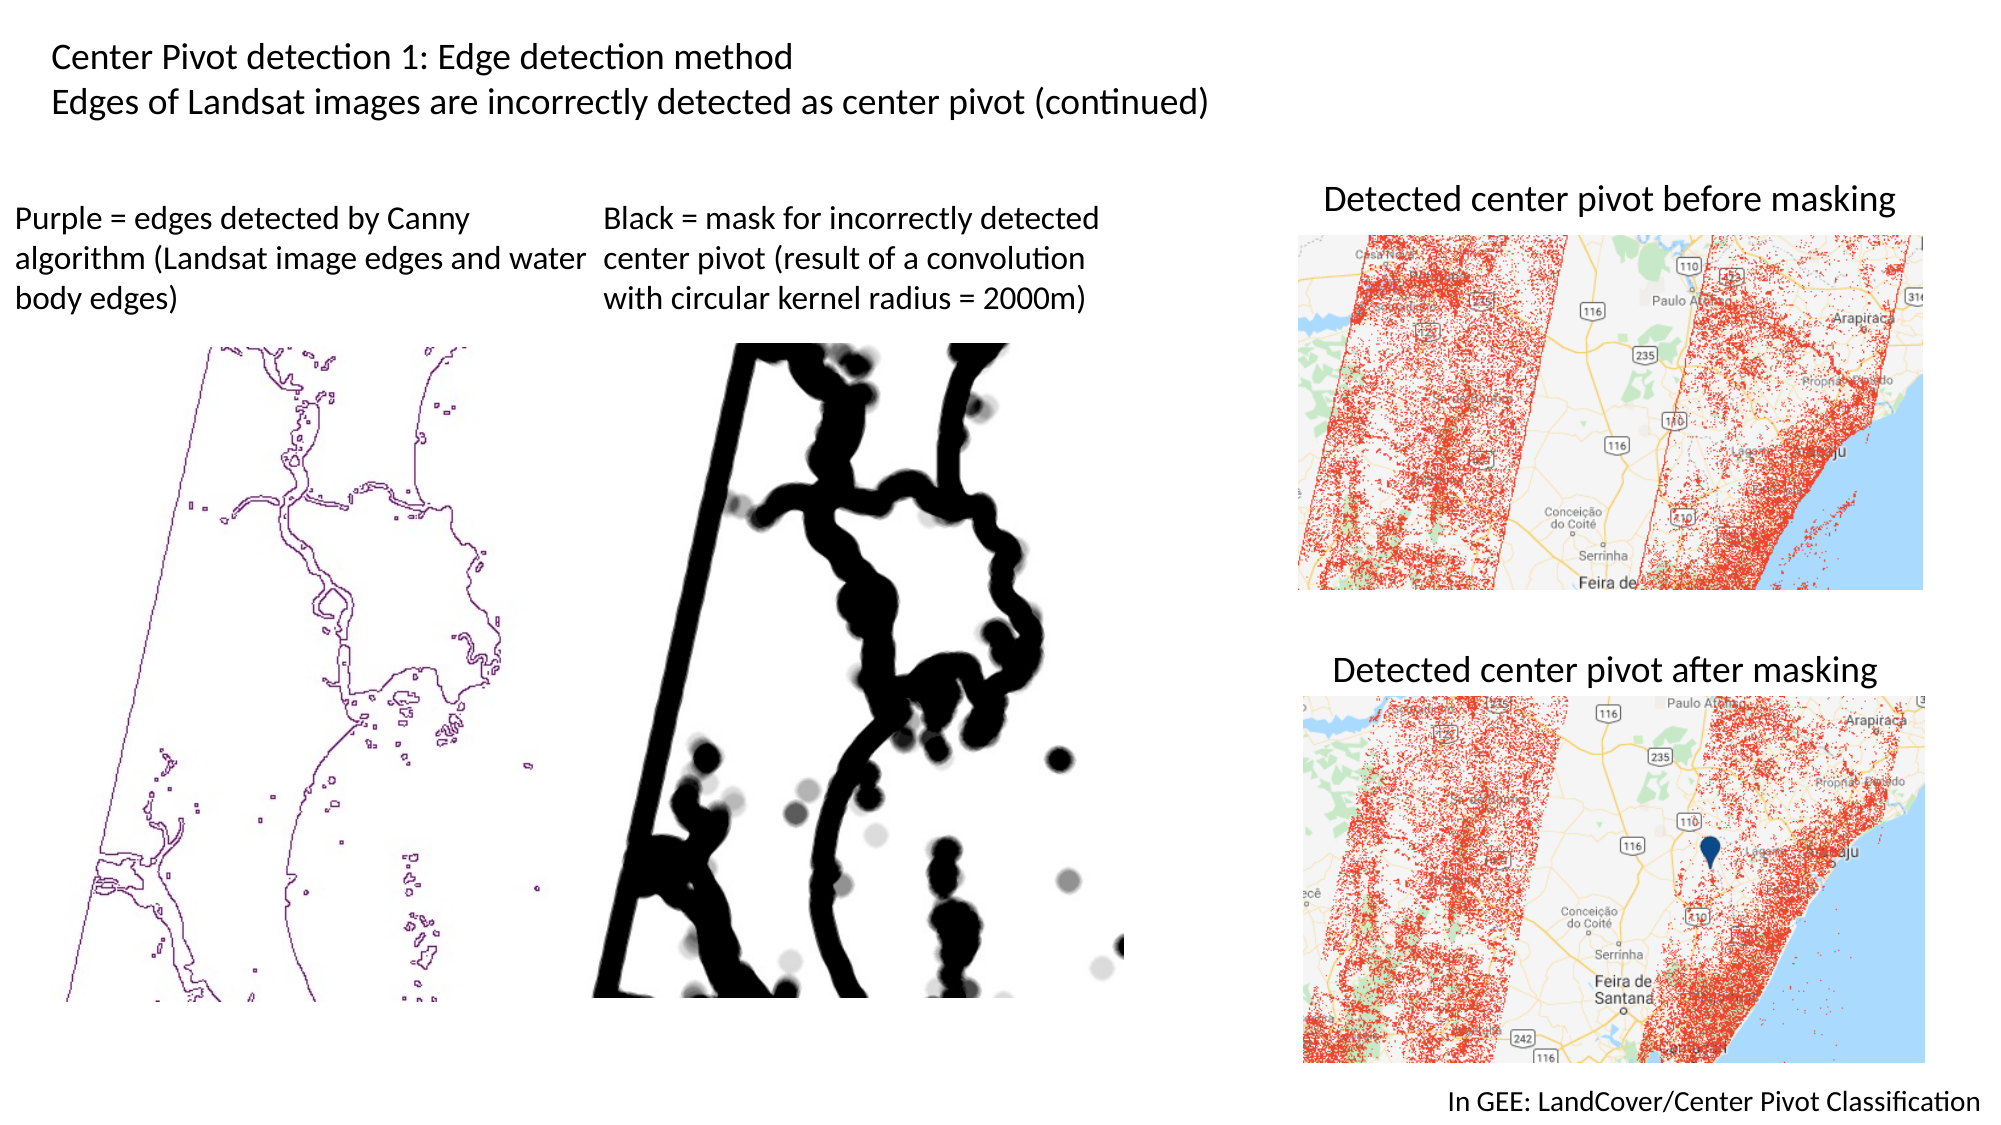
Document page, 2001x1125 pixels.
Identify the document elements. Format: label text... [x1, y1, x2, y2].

text_box In GEE: LandCover/Center Pivot Classification [1433, 1074, 1997, 1125]
text_box Detected center pivot before masking [1308, 166, 1912, 227]
text_box Black = mask for incorrectly detected center pivot (result of a convolution with circular kernel radius = 2000m) [588, 189, 1147, 324]
text_box Center Pivot detection 1: Edge detection method Edges of Landsat images are incorrectly detected as center pivot (continued) [36, 24, 1226, 130]
picture [1298, 235, 1923, 590]
picture [0, 347, 549, 1002]
picture [1303, 696, 1925, 1063]
text_box Detected center pivot after masking [1317, 637, 1894, 696]
picture [568, 343, 1124, 998]
text_box Purple = edges detected by Canny algorithm (Landsat image edges and water body edges) [0, 188, 603, 324]
